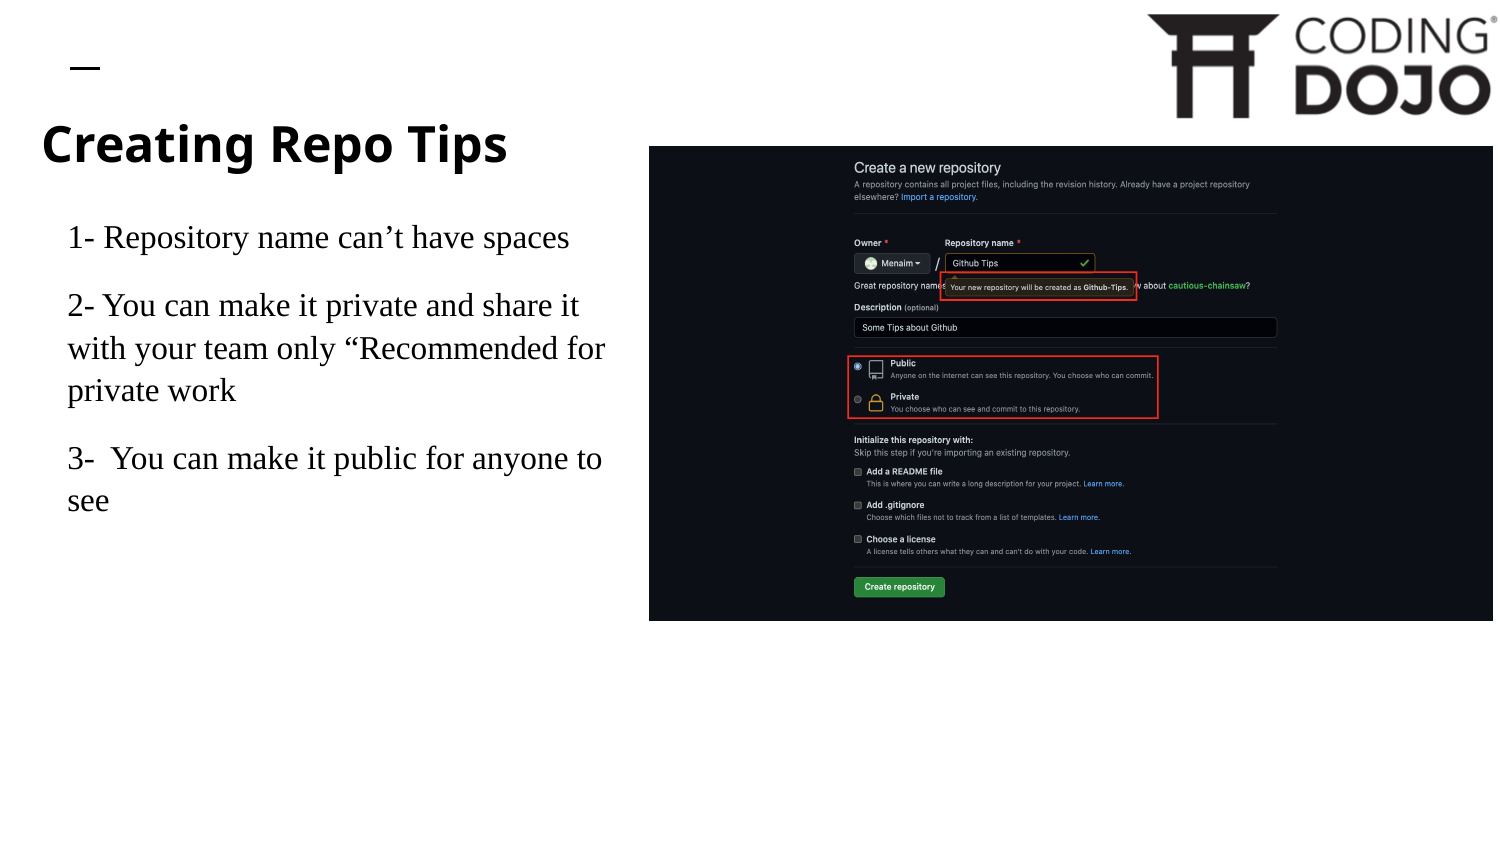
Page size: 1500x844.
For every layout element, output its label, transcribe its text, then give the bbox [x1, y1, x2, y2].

list 1- Repository name can’t have spaces 2- You can make it private and share it with your team only “Recommended for private work 3- You can make it public for anyone to see [52, 199, 643, 594]
picture [1144, 14, 1500, 119]
text_box Creating Repo Tips [26, 94, 1431, 199]
picture [648, 146, 1494, 622]
